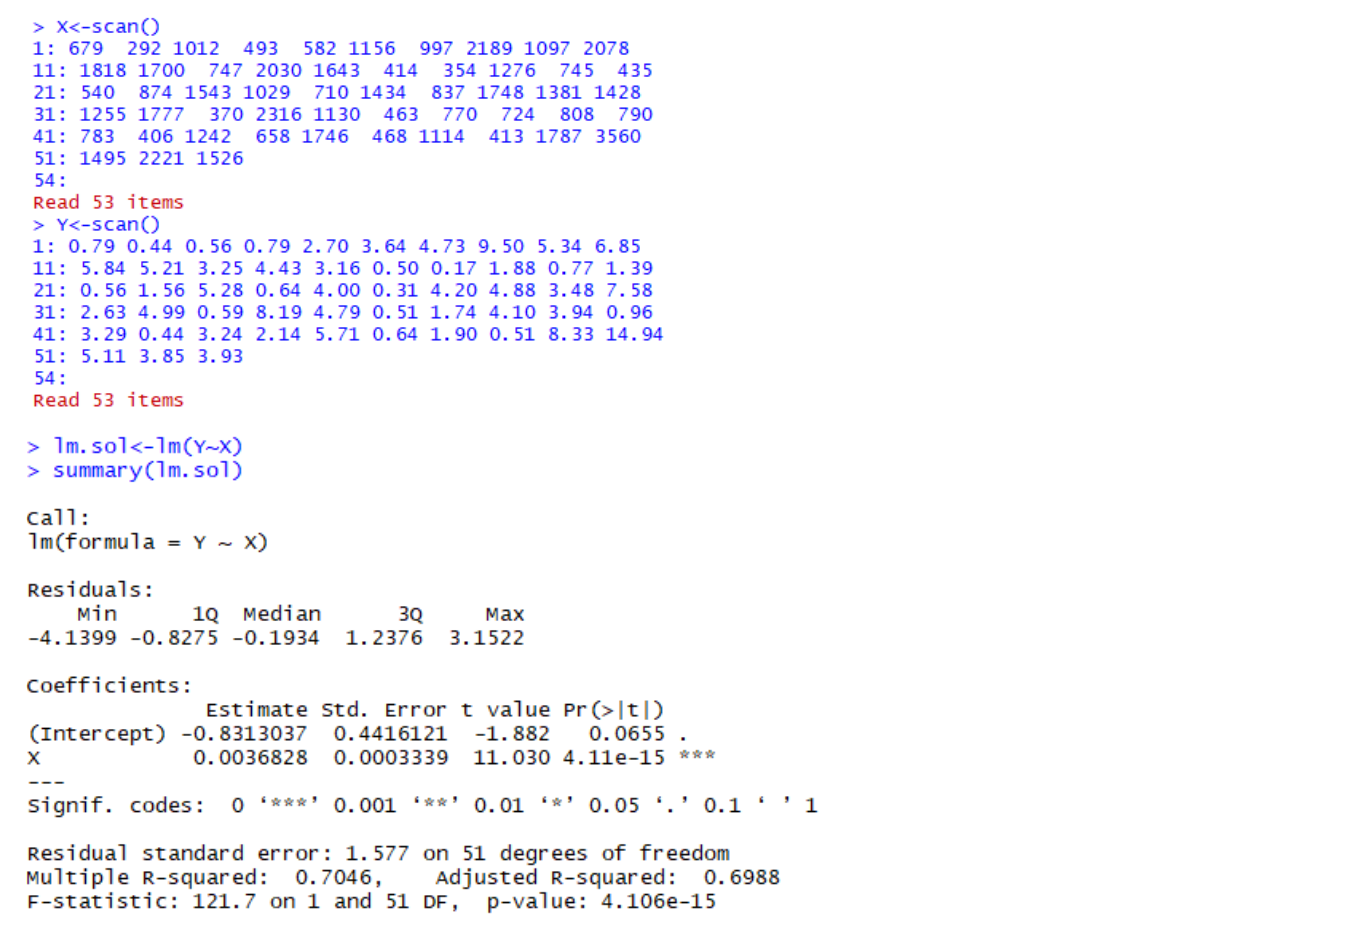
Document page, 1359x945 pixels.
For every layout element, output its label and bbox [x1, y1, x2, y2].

picture [26, 431, 819, 918]
picture [26, 11, 678, 414]
